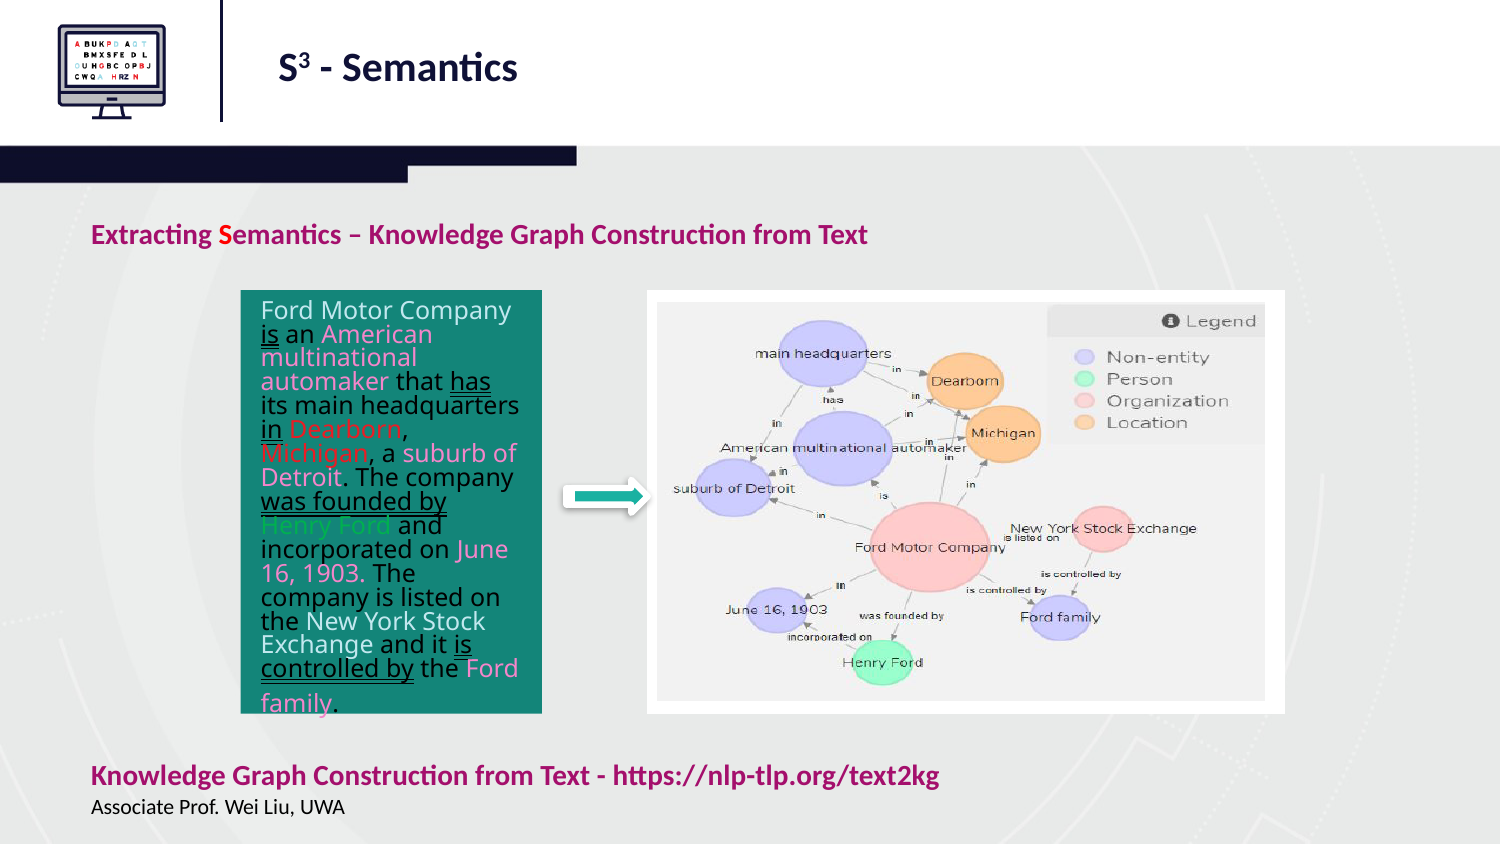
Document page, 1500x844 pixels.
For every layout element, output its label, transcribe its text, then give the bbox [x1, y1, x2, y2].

picture [0, 0, 1500, 844]
list S3 - Semantics [263, 32, 1404, 106]
list Extracting Semantics – Knowledge Graph Construction from Text [76, 207, 1217, 363]
text_box Ford Motor Company is an American multinational automaker that has its main headquarters in Dearborn, Michigan, a suburb of Detroit. The company was founded by Henry Ford and incorporated on June 16, 1903. The company is listed on the New York Stock Exchange and it is controlled by the Ford family. [240, 290, 542, 714]
list Associate Prof. Wei Liu, UWA [76, 784, 1217, 821]
text_box [563, 476, 642, 516]
list Knowledge Graph Construction from Text - https://nlp-tlp.org/text2kg [76, 749, 1217, 784]
